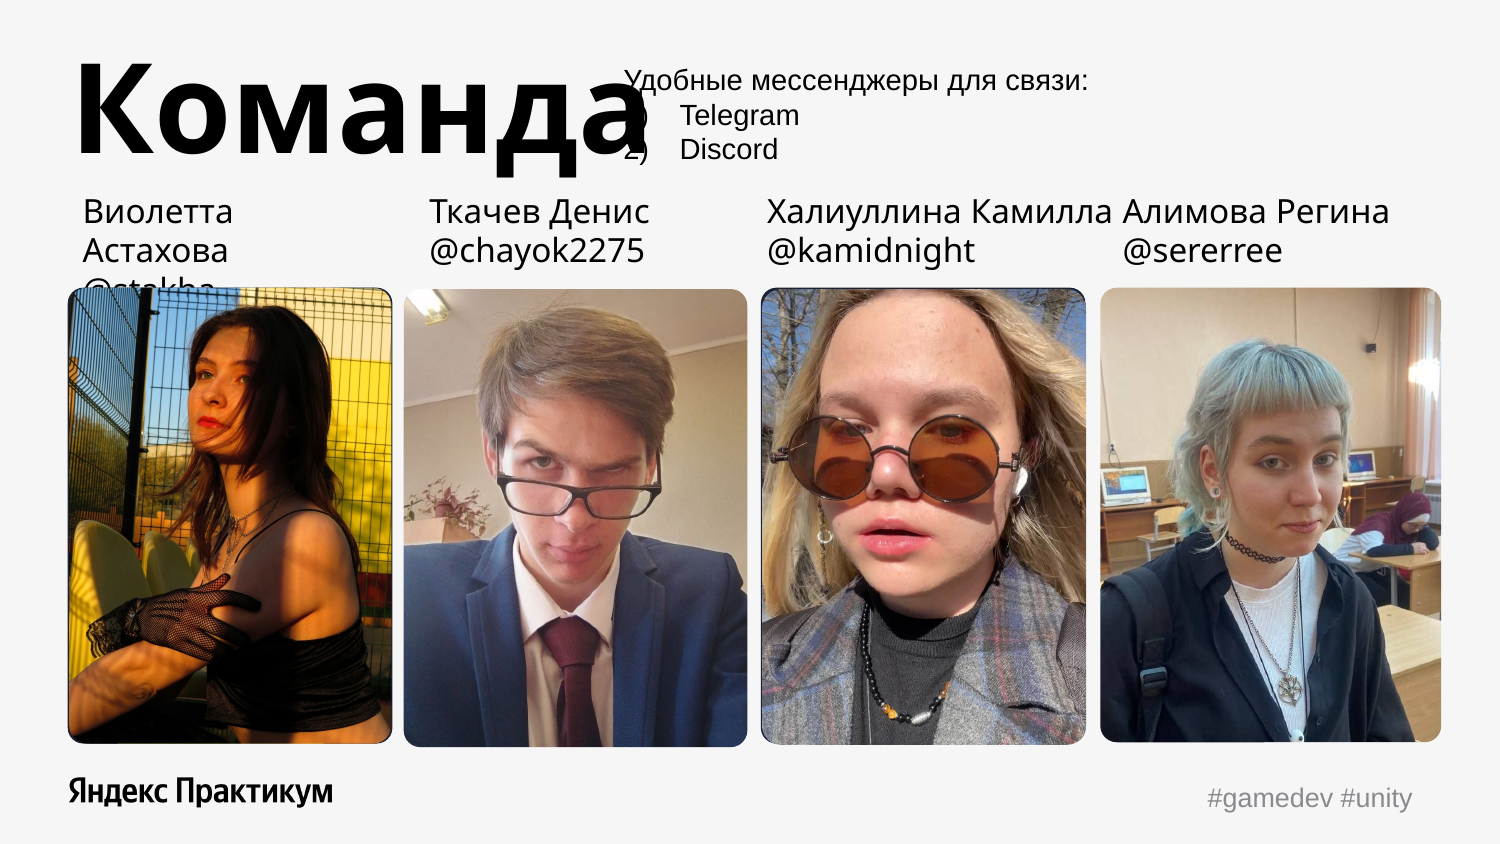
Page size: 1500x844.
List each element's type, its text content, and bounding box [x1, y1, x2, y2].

picture [403, 288, 748, 748]
title Команда [55, 13, 1433, 187]
picture [1100, 287, 1442, 743]
subtitle Виолетта Астахова @stakha [67, 174, 393, 282]
picture [67, 773, 336, 808]
subtitle Ткачев Денис @chayok2275 [414, 174, 740, 282]
text_box Удобные мессенджеры для связи: Telegram Discord [608, 53, 1105, 174]
picture [67, 287, 393, 744]
subtitle Алимова Регина @sererree [1107, 174, 1433, 282]
subtitle Халиуллина Камилла @kamidnight [752, 174, 1107, 282]
picture [760, 287, 1087, 746]
